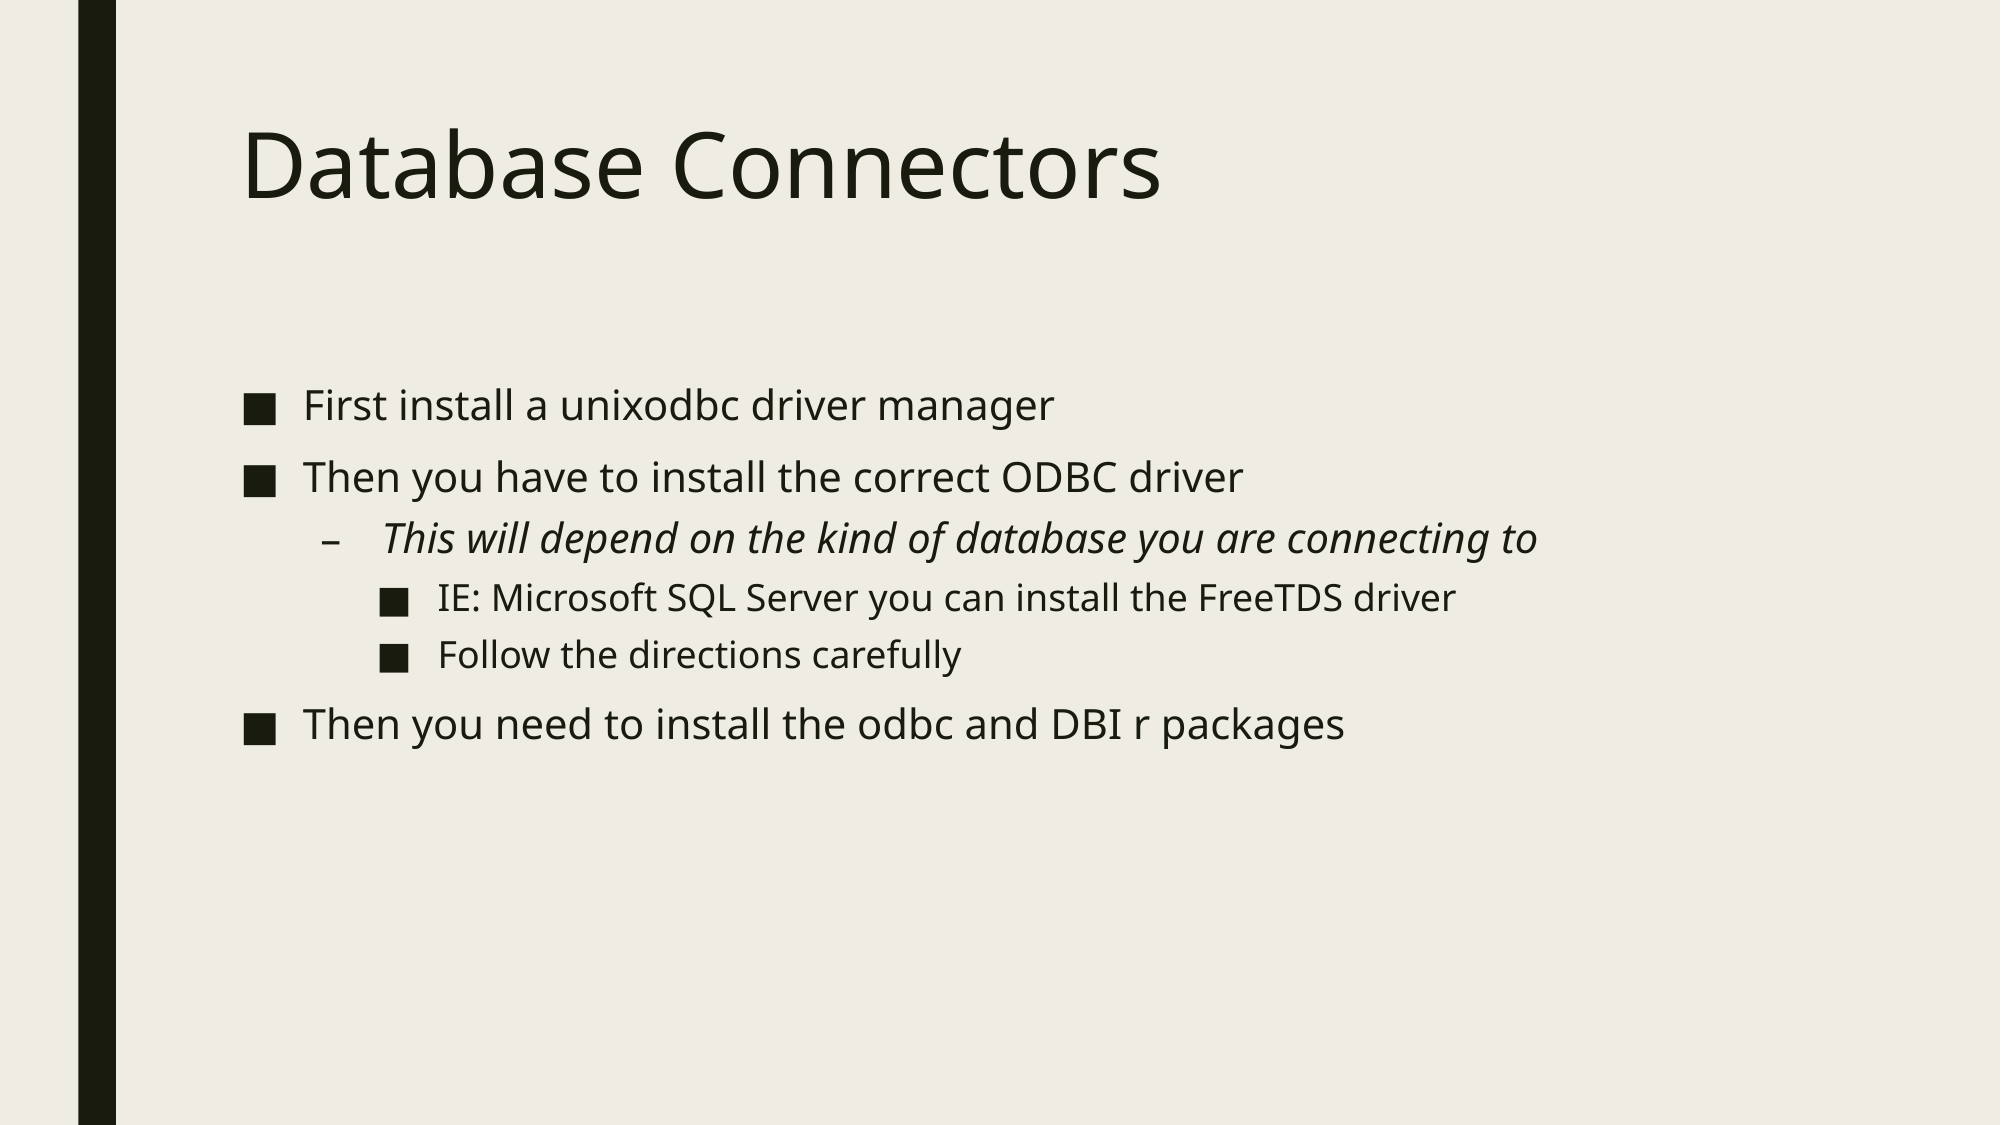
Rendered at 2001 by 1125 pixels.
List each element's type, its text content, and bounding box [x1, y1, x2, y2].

list First install a unixodbc driver manager Then you have to install the correct ODBC driver This will depend on the kind of database you are connecting to IE: Microsoft SQL Server you can install the FreeTDS driver Follow the directions carefully Then you need to install the odbc and DBI r packages [225, 375, 1800, 963]
title Database Connectors [225, 112, 1800, 357]
